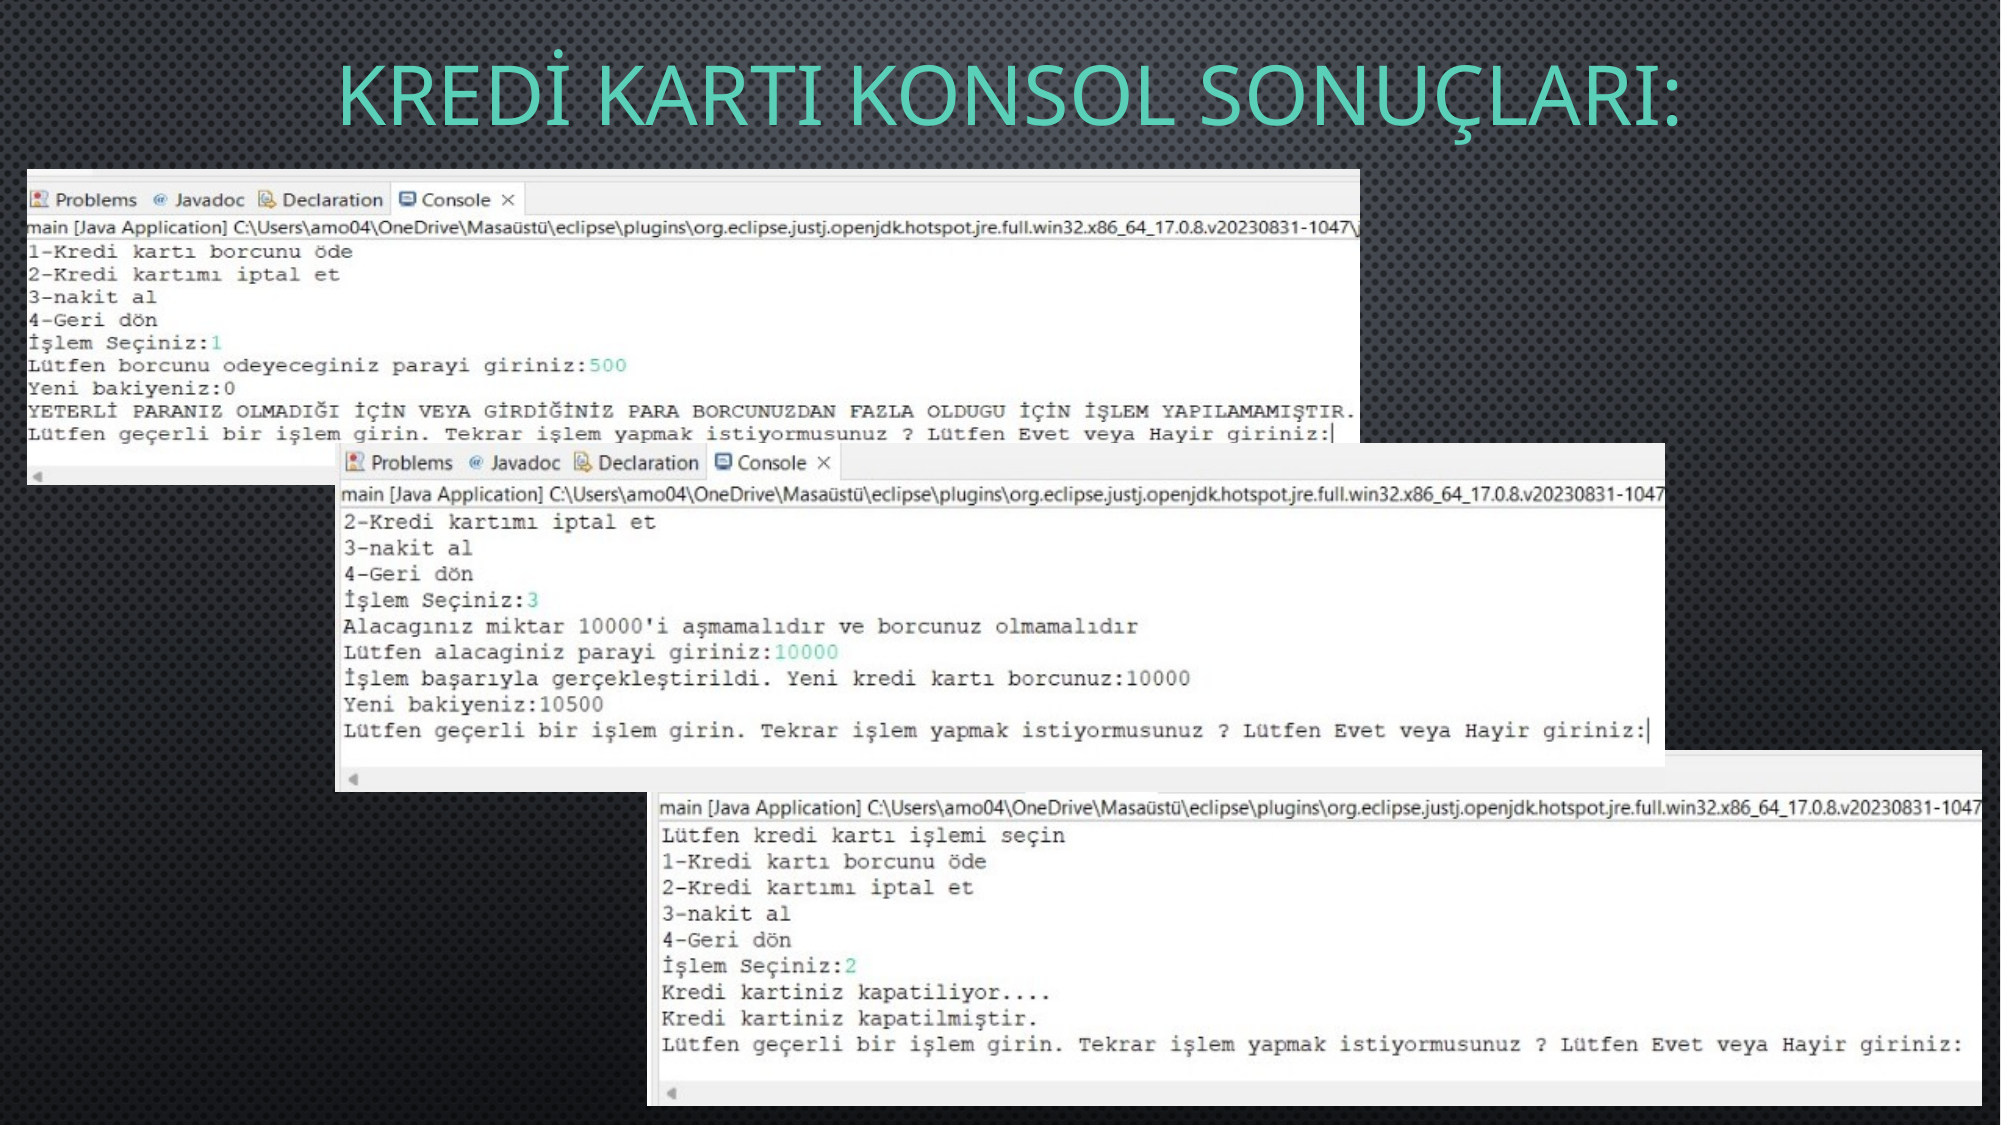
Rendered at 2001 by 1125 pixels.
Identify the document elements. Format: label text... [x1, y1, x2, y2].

title Kredi kartı konsol sonuçları: [129, 34, 1891, 150]
picture [27, 169, 1982, 1106]
